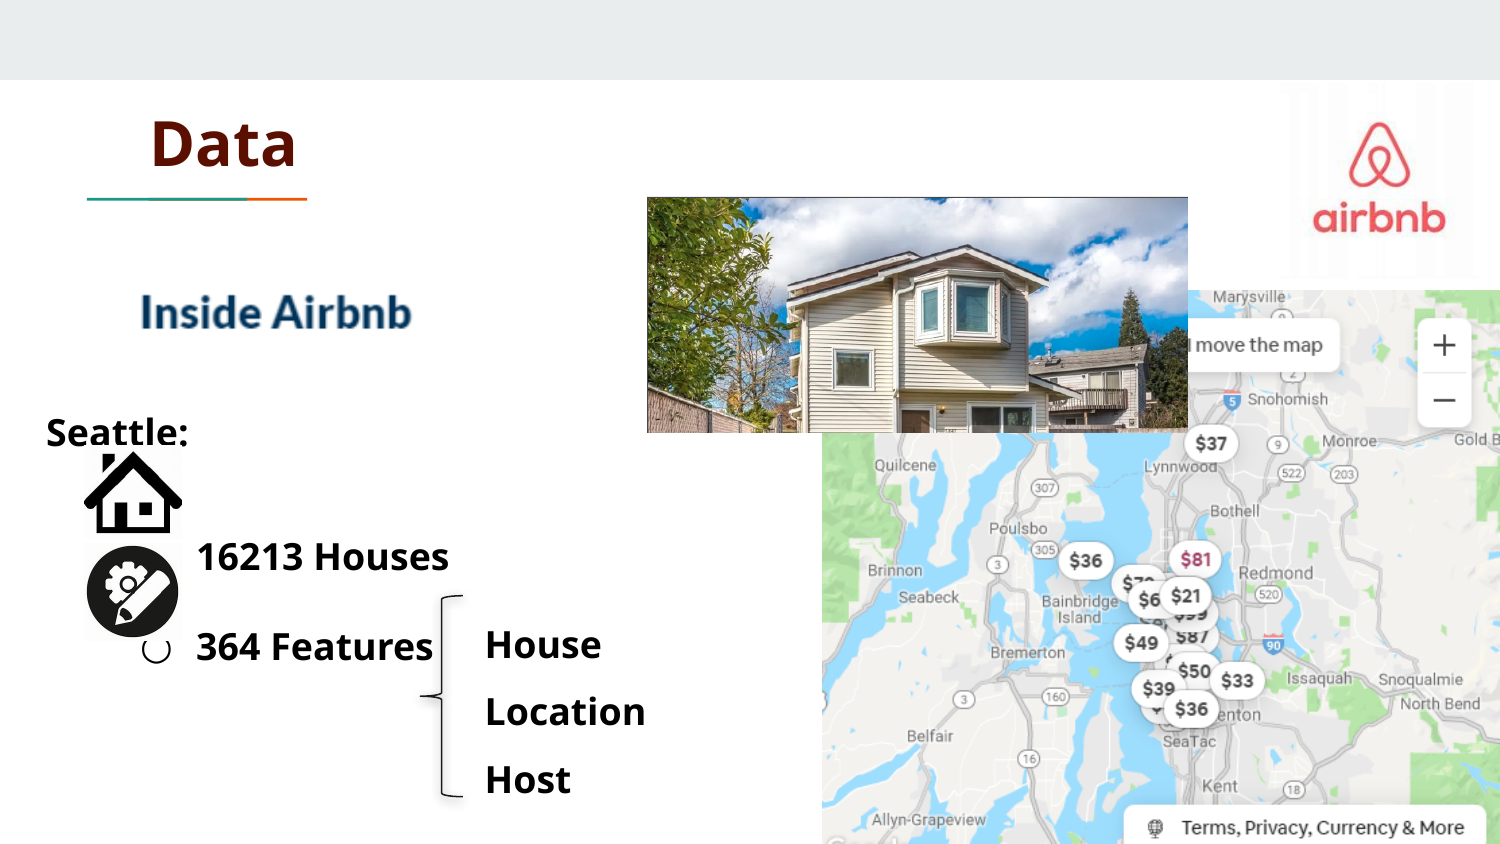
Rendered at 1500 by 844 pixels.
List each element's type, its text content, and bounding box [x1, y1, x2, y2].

picture [84, 445, 182, 539]
text_box House Location Host [469, 583, 770, 724]
picture [1280, 83, 1480, 279]
picture [647, 194, 1500, 844]
text_box Data [134, 88, 1275, 246]
picture [84, 543, 182, 641]
picture [134, 274, 421, 335]
text_box Seattle: 16213 Houses 364 Features [31, 349, 817, 807]
text_box [420, 595, 463, 797]
